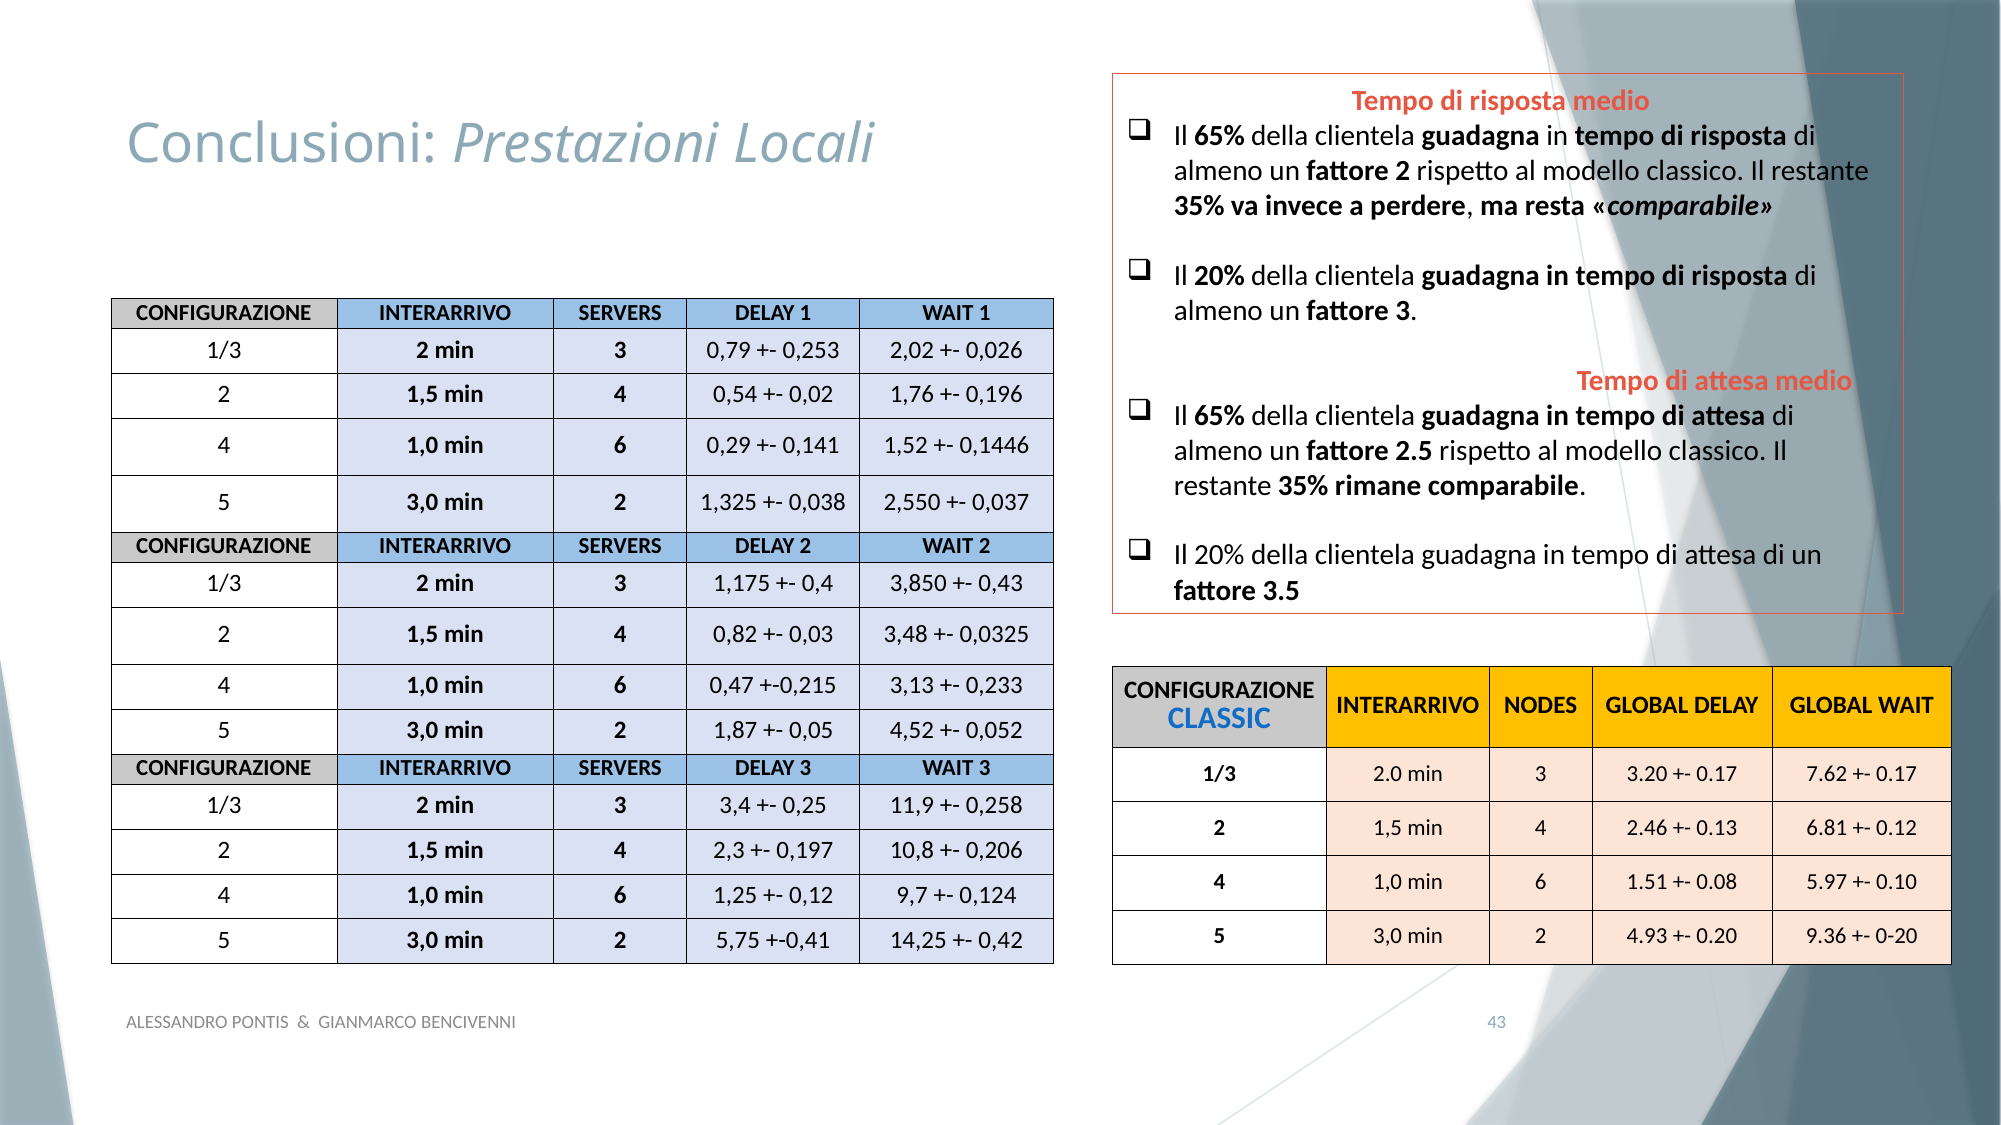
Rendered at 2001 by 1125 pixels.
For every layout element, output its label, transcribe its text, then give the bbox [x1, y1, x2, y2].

table_cell 2 [112, 374, 337, 418]
table_header NODES [1490, 667, 1592, 747]
table_cell 4.93 +- 0.20 [1593, 911, 1772, 964]
table_cell 2 [1490, 911, 1592, 964]
table_cell 1,52 +- 0,1446 [860, 419, 1053, 475]
table_cell 6 [554, 665, 686, 709]
table_cell 10,8 +- 0,206 [860, 830, 1053, 874]
table_cell 1/3 [1113, 748, 1326, 801]
table_header INTERARRIVO [338, 299, 553, 328]
table_cell 2,02 +- 0,026 [860, 329, 1053, 373]
table_cell 1/3 [112, 785, 337, 829]
text_box Tempo di risposta medio Il 65% della clientela guadagna in tempo di risposta di almeno un fattore 2 rispetto al modello classico. Il restante 35% va invece a perdere, ma resta «comparabile» Il 20% della clientela guadagna in tempo di risposta di almeno un fattore 3. Tempo di attesa medio Il 65% della clientela guadagna in tempo di attesa di almeno un fattore 2.5 rispetto al modello classico. Il restante 35% rimane comparabile. Il 20% della clientela guadagna in tempo di attesa di un fattore 3.5 [1112, 73, 1904, 614]
table_header CONFIGURAZIONE CLASSIC [1113, 667, 1326, 747]
table_cell 2,550 +- 0,037 [860, 476, 1053, 532]
table_cell SERVERS [554, 533, 686, 562]
table_cell 4 [554, 374, 686, 418]
table_cell CONFIGURAZIONE [112, 533, 337, 562]
table_cell 0,54 +- 0,02 [687, 374, 859, 418]
table_cell 2 [112, 830, 337, 874]
table_cell 4,52 +- 0,052 [860, 710, 1053, 754]
table_cell 4 [1490, 802, 1592, 855]
table_cell 3 [554, 563, 686, 607]
table_cell 2 [554, 710, 686, 754]
table_cell 5 [112, 919, 337, 963]
table_cell 0,47 +-0,215 [687, 665, 859, 709]
table_cell 3 [554, 329, 686, 373]
table_cell 7.62 +- 0.17 [1773, 748, 1951, 801]
table_cell 3,13 +- 0,233 [860, 665, 1053, 709]
table_cell 2.0 min [1327, 748, 1489, 801]
table_cell WAIT 3 [860, 755, 1053, 784]
table_cell 3,0 min [338, 710, 553, 754]
table_cell 6 [1490, 856, 1592, 910]
table_cell 2 min [338, 785, 553, 829]
table_cell 1,5 min [338, 374, 553, 418]
table_header SERVERS [554, 299, 686, 328]
table_cell 3,850 +- 0,43 [860, 563, 1053, 607]
table_cell 3 [1490, 748, 1592, 801]
table_cell 3,0 min [338, 476, 553, 532]
table_cell 1,5 min [338, 608, 553, 664]
table_cell 2 min [338, 563, 553, 607]
table_cell INTERARRIVO [338, 755, 553, 784]
table_cell 0,29 +- 0,141 [687, 419, 859, 475]
table_header DELAY 1 [687, 299, 859, 328]
table_cell 5 [112, 710, 337, 754]
table_cell 4 [112, 875, 337, 918]
table_cell 3 [554, 785, 686, 829]
table_cell DELAY 2 [687, 533, 859, 562]
table_cell 4 [1113, 856, 1326, 910]
table_cell 1,325 +- 0,038 [687, 476, 859, 532]
table_header WAIT 1 [860, 299, 1053, 328]
table_cell 2 [1113, 802, 1326, 855]
table_cell 3,0 min [338, 919, 553, 963]
table_cell 6 [554, 875, 686, 918]
table_cell 0,79 +- 0,253 [687, 329, 859, 373]
table_cell 6 [554, 419, 686, 475]
table_cell 1,76 +- 0,196 [860, 374, 1053, 418]
table_cell 1,0 min [338, 665, 553, 709]
table_cell CONFIGURAZIONE [112, 755, 337, 784]
table_header INTERARRIVO [1327, 667, 1489, 747]
table_header CONFIGURAZIONE [112, 299, 337, 328]
table_cell 1.51 +- 0.08 [1593, 856, 1772, 910]
table_cell 0,82 +- 0,03 [687, 608, 859, 664]
table_cell 5,75 +-0,41 [687, 919, 859, 963]
table_cell 1,0 min [338, 419, 553, 475]
table_cell 1/3 [112, 329, 337, 373]
table_cell 1,0 min [1327, 856, 1489, 910]
table_cell 1/3 [112, 563, 337, 607]
table_cell 1,175 +- 0,4 [687, 563, 859, 607]
table_cell 4 [112, 419, 337, 475]
title Conclusioni: Prestazioni Locali [111, 99, 1112, 248]
table_cell 5 [1113, 911, 1326, 964]
table_cell 5.97 +- 0.10 [1773, 856, 1951, 910]
table_cell 3.20 +- 0.17 [1593, 748, 1772, 801]
table_cell WAIT 2 [860, 533, 1053, 562]
table_cell 2,3 +- 0,197 [687, 830, 859, 874]
table_cell 3,48 +- 0,0325 [860, 608, 1053, 664]
table_cell 14,25 +- 0,42 [860, 919, 1053, 963]
table_cell DELAY 3 [687, 755, 859, 784]
table_cell 3,4 +- 0,25 [687, 785, 859, 829]
table_cell 4 [112, 665, 337, 709]
table_cell 4 [554, 608, 686, 664]
table_cell 9.36 +- 0-20 [1773, 911, 1951, 964]
table_cell 9,7 +- 0,124 [860, 875, 1053, 918]
table_cell 2 [554, 476, 686, 532]
table_cell 1,5 min [338, 830, 553, 874]
table_cell 11,9 +- 0,258 [860, 785, 1053, 829]
table_cell 5 [112, 476, 337, 532]
table_cell 2 [112, 608, 337, 664]
table_cell 2 [554, 919, 686, 963]
table_cell 6.81 +- 0.12 [1773, 802, 1951, 855]
slide_number 43 [1409, 991, 1522, 1051]
table_cell 2 min [338, 329, 553, 373]
table_cell 4 [554, 830, 686, 874]
table_cell 1,5 min [1327, 802, 1489, 855]
table_cell 2.46 +- 0.13 [1593, 802, 1772, 855]
table_cell INTERARRIVO [338, 533, 553, 562]
table_cell 1,25 +- 0,12 [687, 875, 859, 918]
table_cell 1,87 +- 0,05 [687, 710, 859, 754]
footer ALESSANDRO PONTIS & GIANMARCO BENCIVENNI [111, 991, 1145, 1051]
table_cell SERVERS [554, 755, 686, 784]
table_header GLOBAL DELAY [1593, 667, 1772, 747]
table_header GLOBAL WAIT [1773, 667, 1951, 747]
table_cell 3,0 min [1327, 911, 1489, 964]
table_cell 1,0 min [338, 875, 553, 918]
